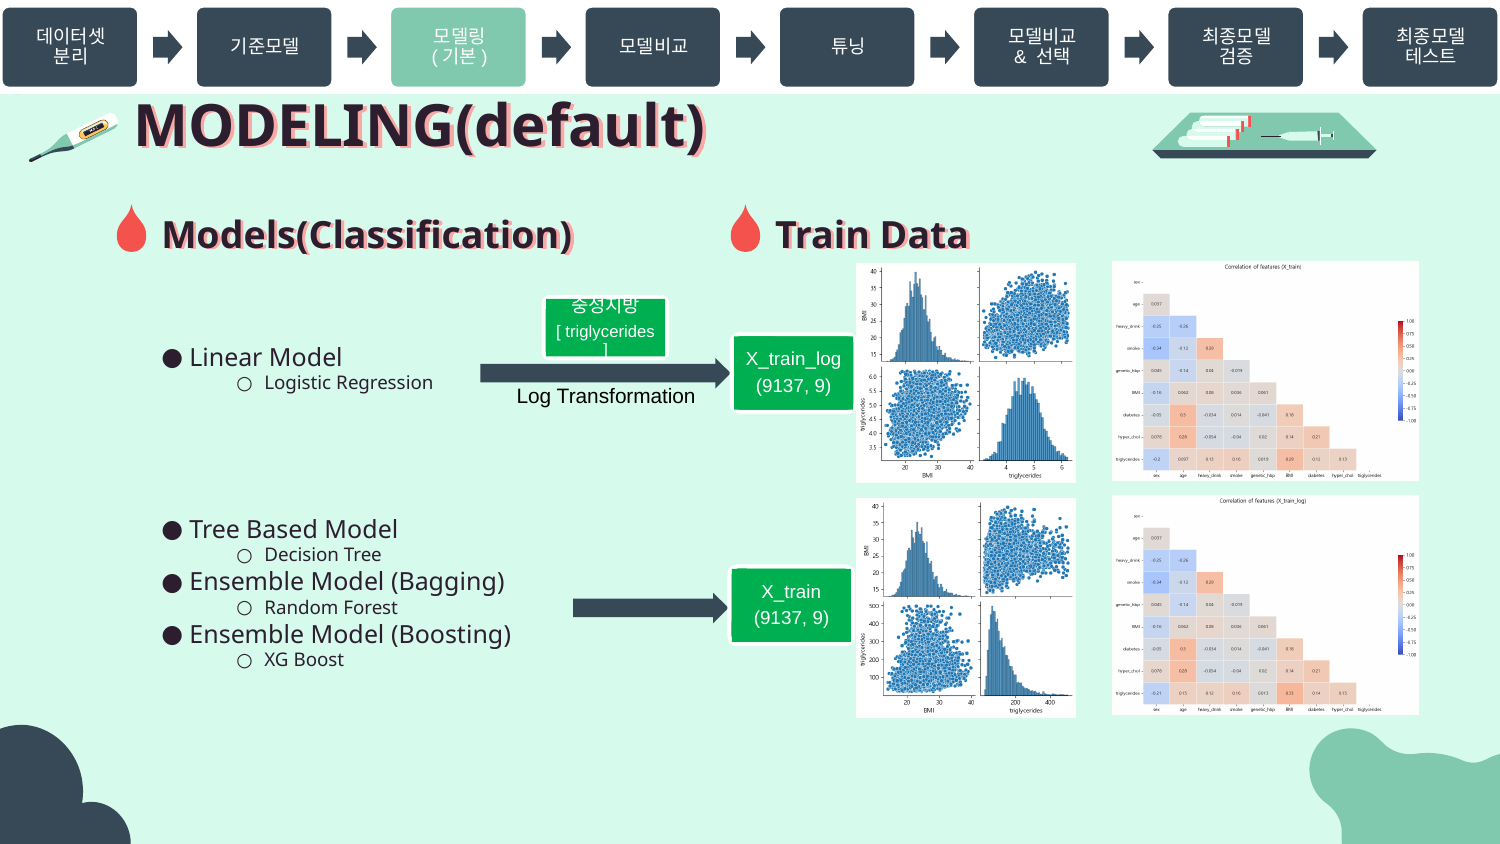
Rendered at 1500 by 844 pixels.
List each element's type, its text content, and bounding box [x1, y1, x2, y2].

text_box Linear Model Logistic Regression Tree Based Model Decision Tree Ensemble Model (Bagging) Random Forest Ensemble Model (Boosting) XG Boost [146, 326, 629, 690]
picture [856, 263, 1077, 483]
text_box [730, 204, 761, 252]
title MODELING(default) [120, 104, 1382, 167]
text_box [543, 296, 668, 359]
picture [856, 497, 1077, 718]
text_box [1151, 112, 1377, 159]
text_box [572, 592, 724, 624]
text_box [729, 566, 854, 645]
text_box Log Transformation [501, 397, 711, 415]
text_box [116, 204, 147, 252]
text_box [0, 0, 1500, 95]
text_box Train Data [760, 204, 1149, 262]
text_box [731, 333, 856, 413]
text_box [29, 102, 117, 178]
picture [1112, 261, 1420, 481]
text_box Models(Classification) [146, 204, 629, 262]
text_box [480, 357, 726, 389]
picture [1112, 495, 1420, 715]
